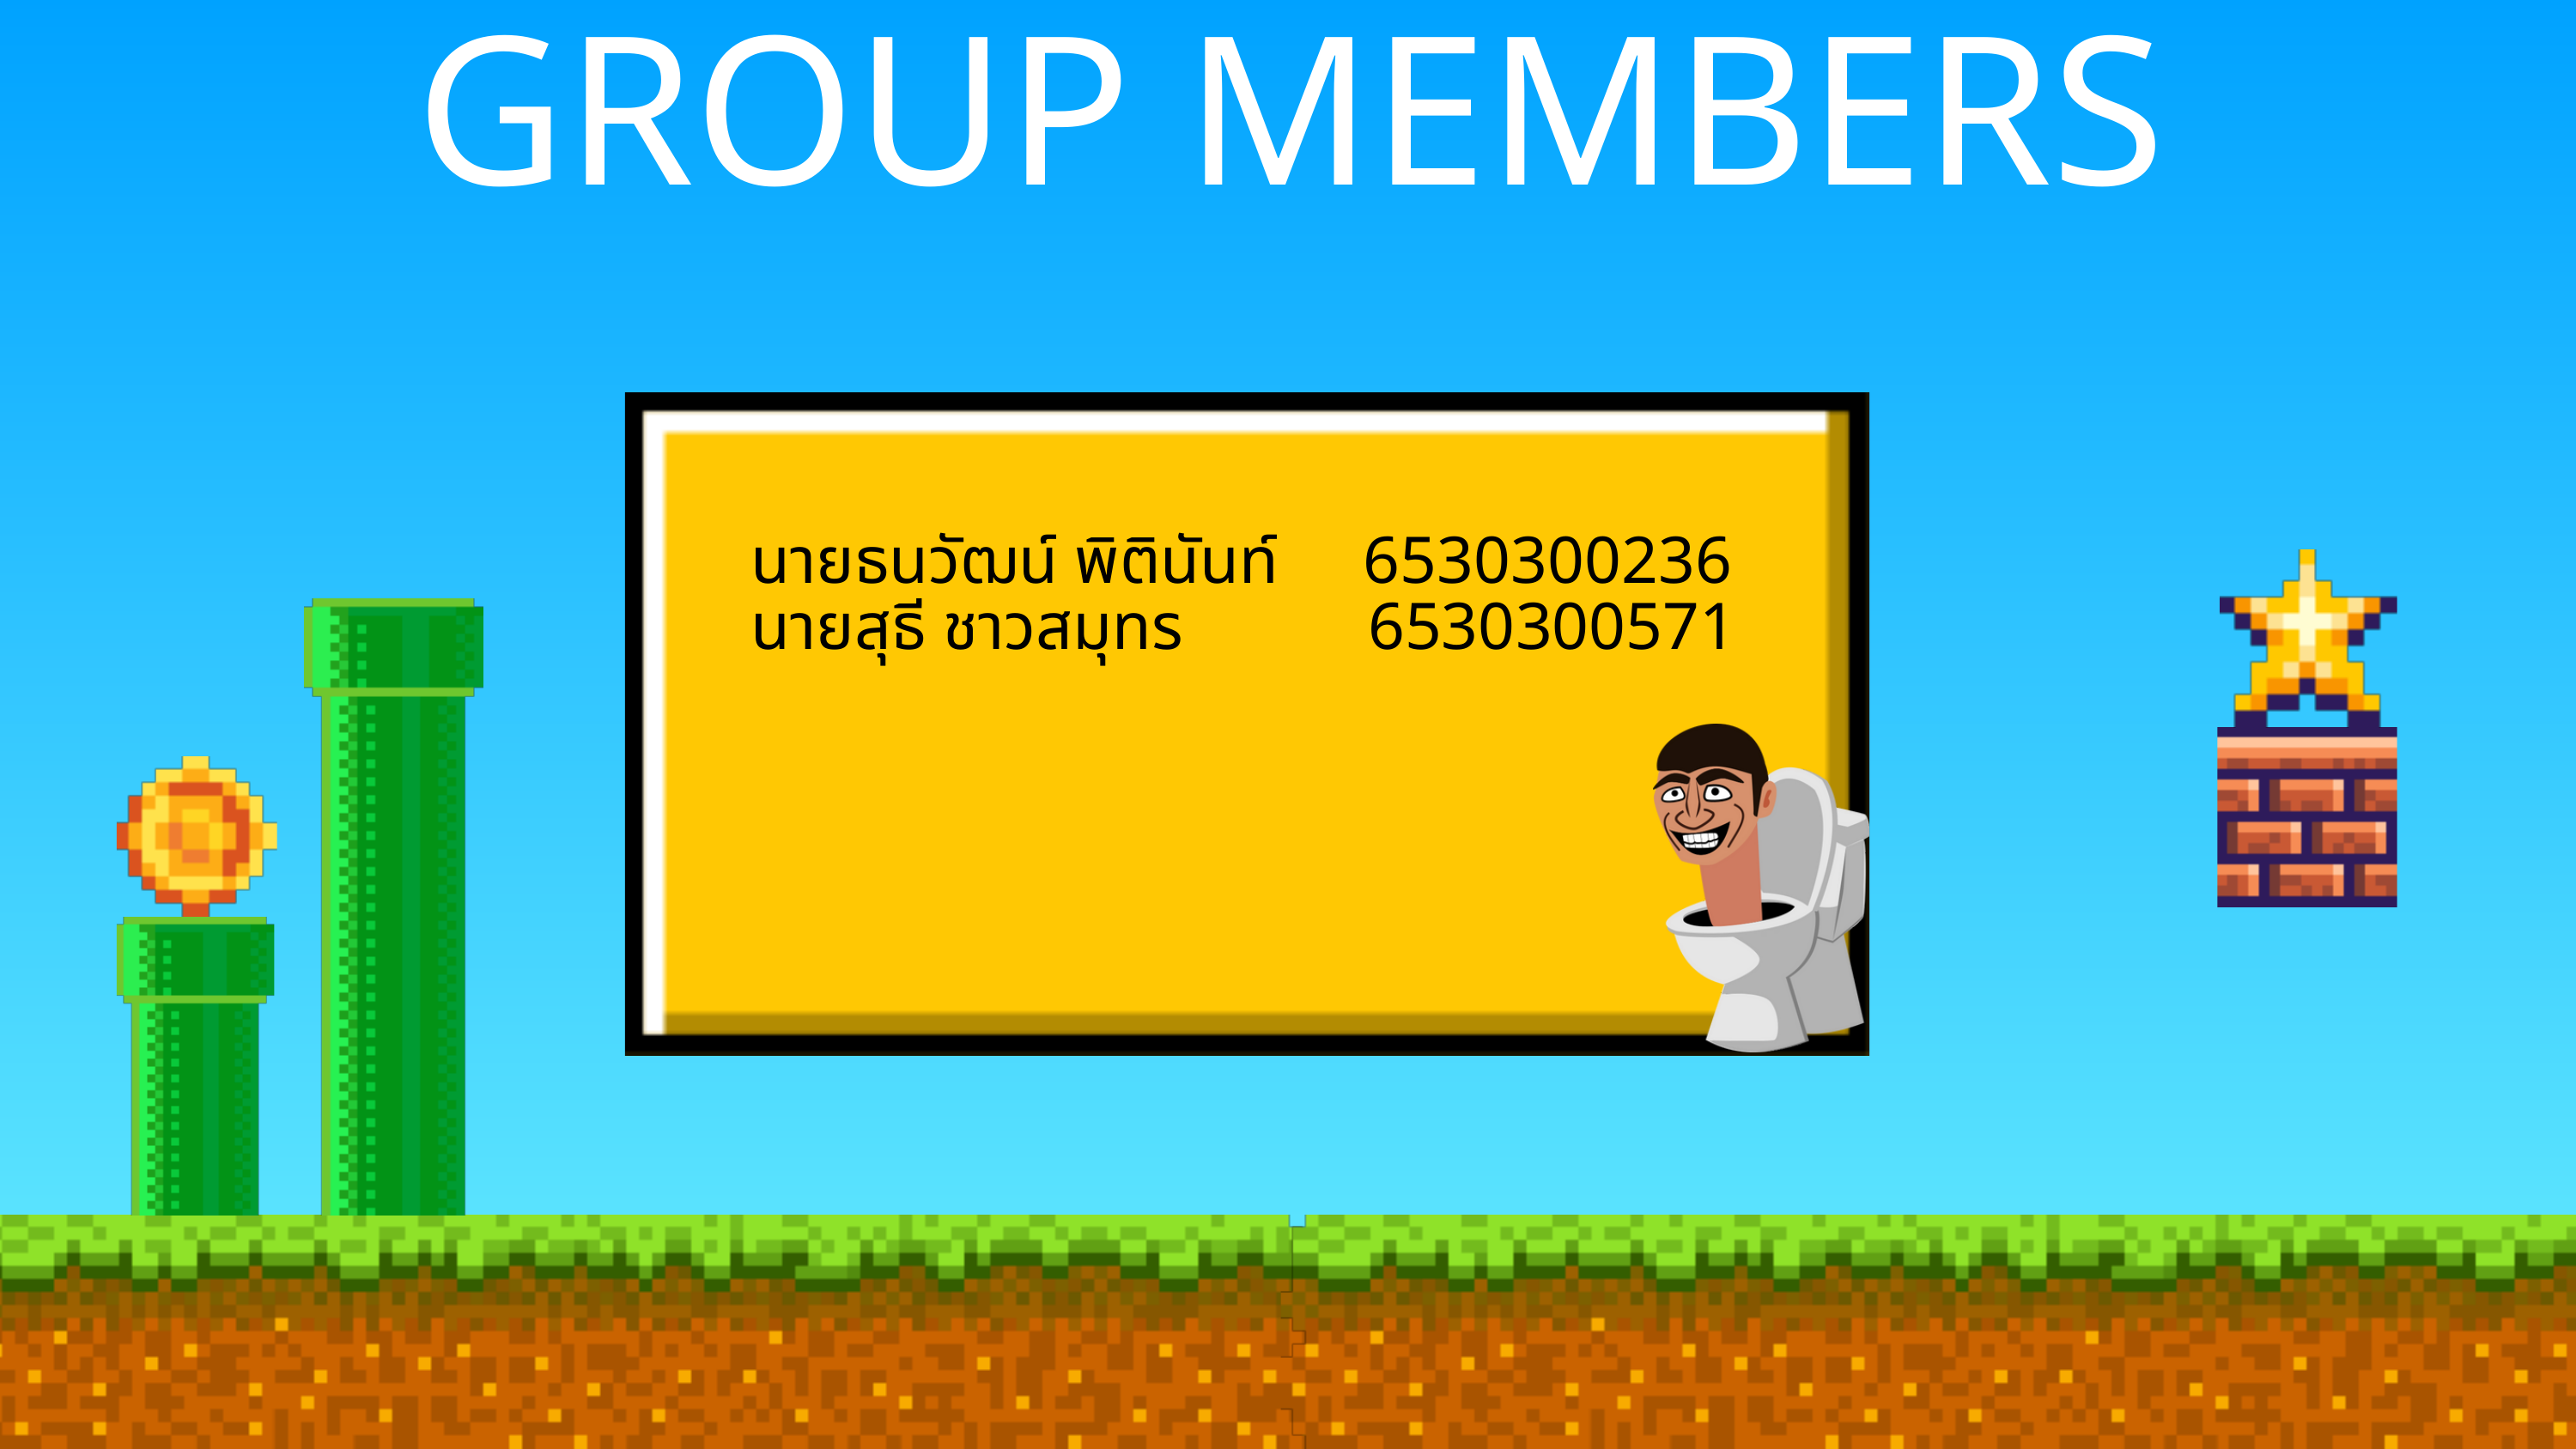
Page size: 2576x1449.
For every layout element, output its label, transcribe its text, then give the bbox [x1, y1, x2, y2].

text_box [116, 917, 275, 1216]
text_box [2220, 549, 2397, 728]
text_box [1280, 1215, 2576, 1449]
text_box [2217, 727, 2397, 907]
text_box [116, 756, 277, 918]
text_box [624, 392, 1870, 1056]
text_box [0, 1215, 1280, 1449]
text_box [1653, 724, 1870, 1052]
text_box [304, 598, 483, 1216]
text_box GROUP MEMBERS [5, 13, 2576, 227]
text_box นายธนวัฒน์ พิตินันท์ 6530300236 นายสุธี ชาวสมุทร 6530300571 [750, 530, 1812, 663]
